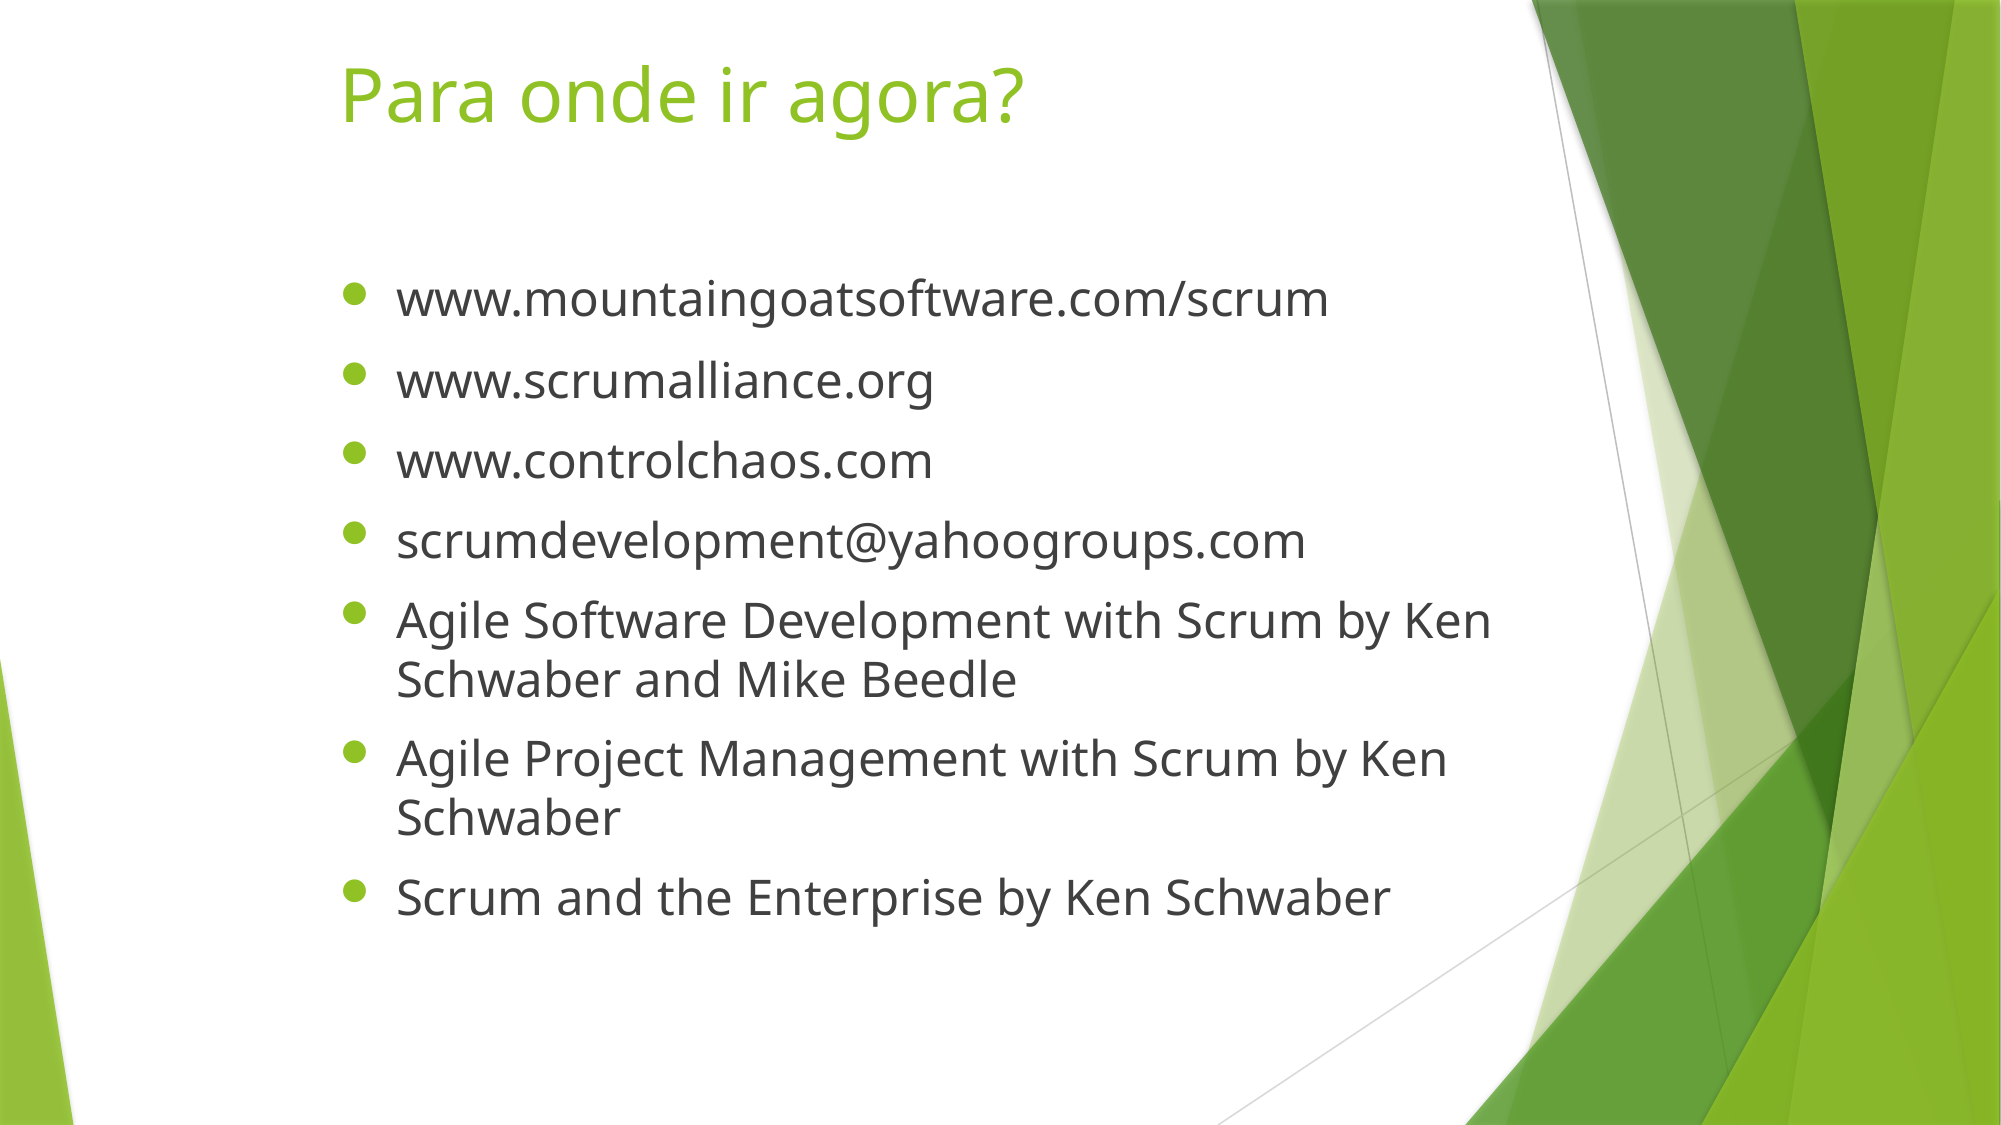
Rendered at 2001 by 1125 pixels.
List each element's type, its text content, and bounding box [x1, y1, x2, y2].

title Para onde ir agora? [324, 44, 1675, 233]
list www.mountaingoatsoftware.com/scrum www.scrumalliance.org www.controlchaos.com scrumdevelopment@yahoogroups.com Agile Software Development with Scrum by Ken Schwaber and Mike Beedle Agile Project Management with Scrum by Ken Schwaber Scrum and the Enterprise by Ken Schwaber [324, 263, 1675, 993]
